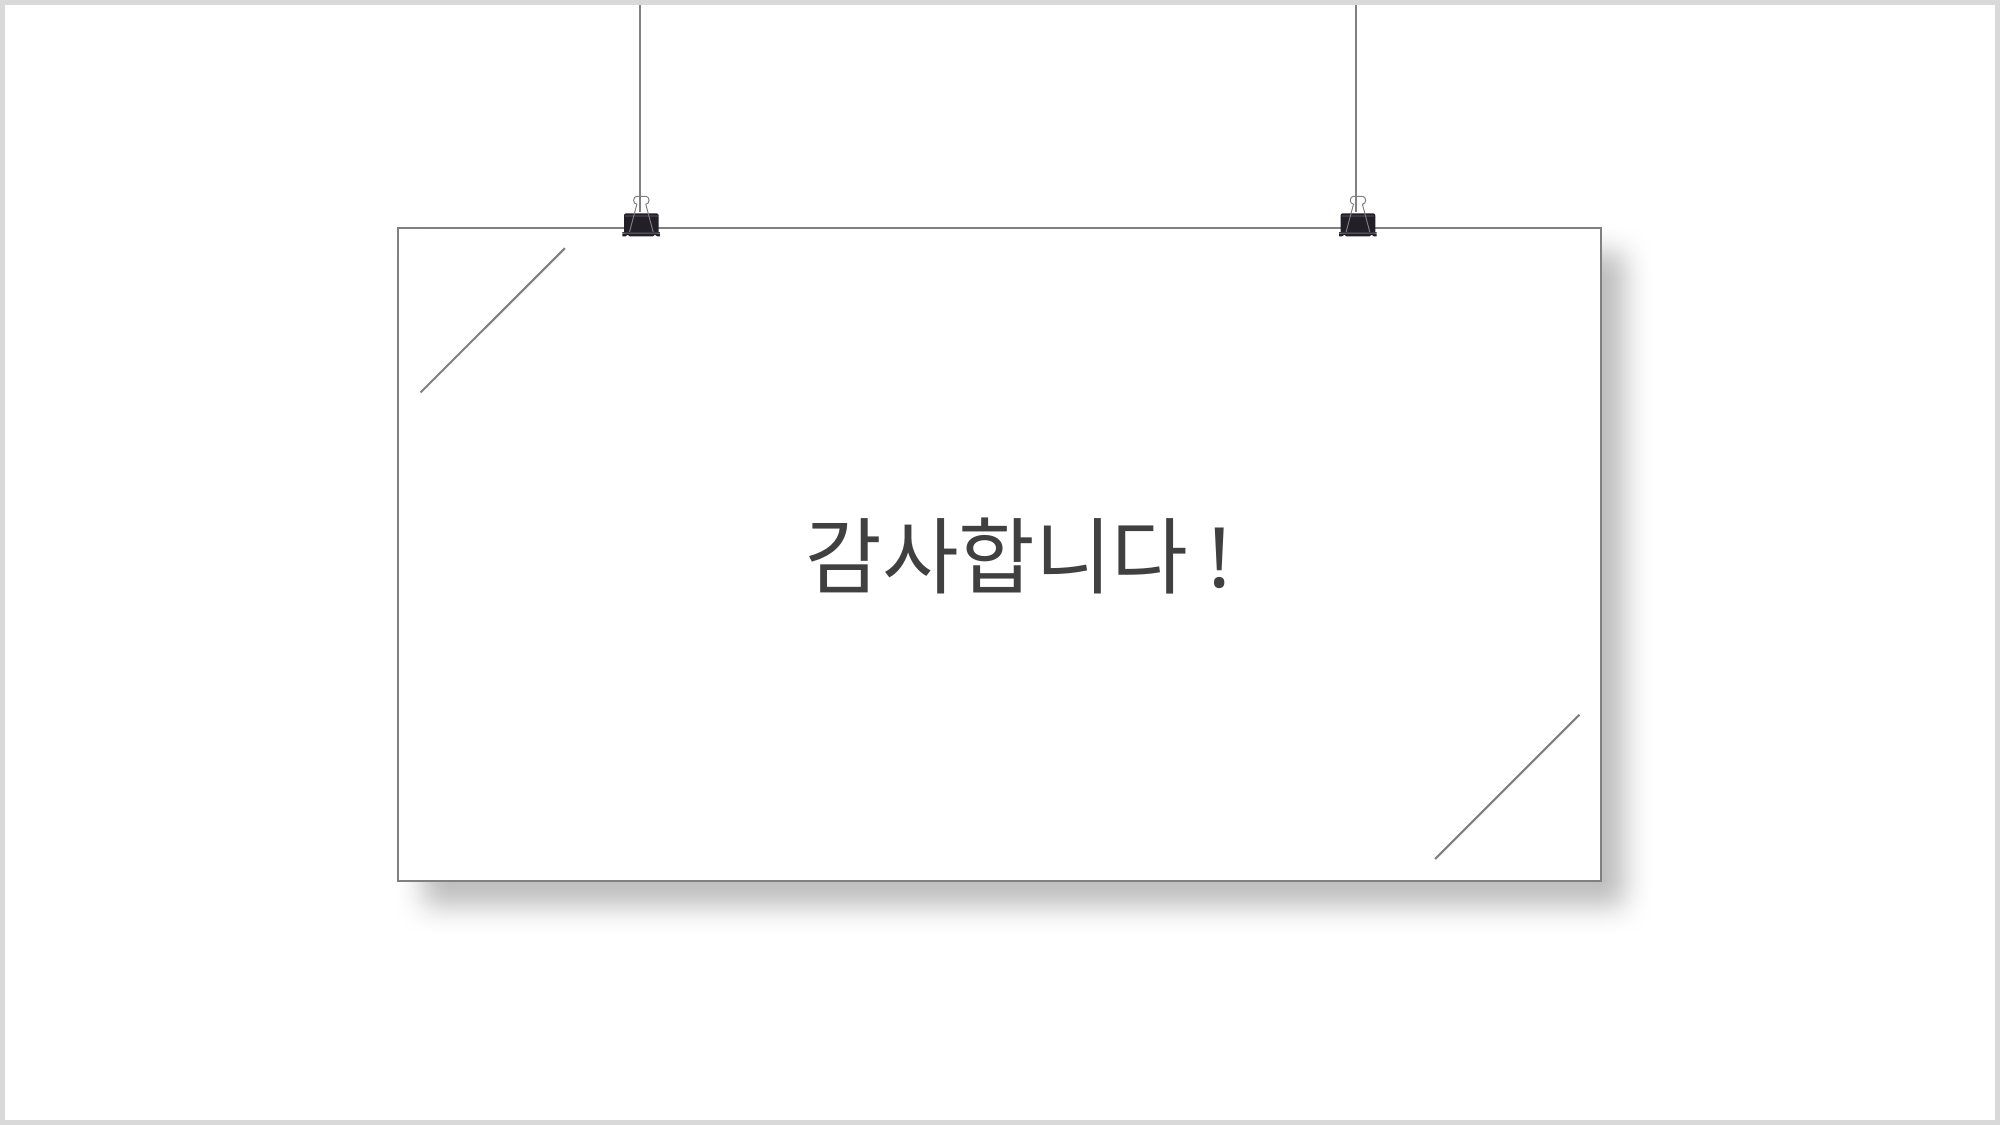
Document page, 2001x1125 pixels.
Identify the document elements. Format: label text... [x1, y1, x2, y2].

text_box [1435, 714, 1580, 860]
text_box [420, 248, 565, 393]
text_box 감사합니다! [641, 496, 1396, 612]
text_box [0, 0, 2000, 1125]
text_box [622, 0, 660, 237]
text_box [1338, 0, 1377, 237]
